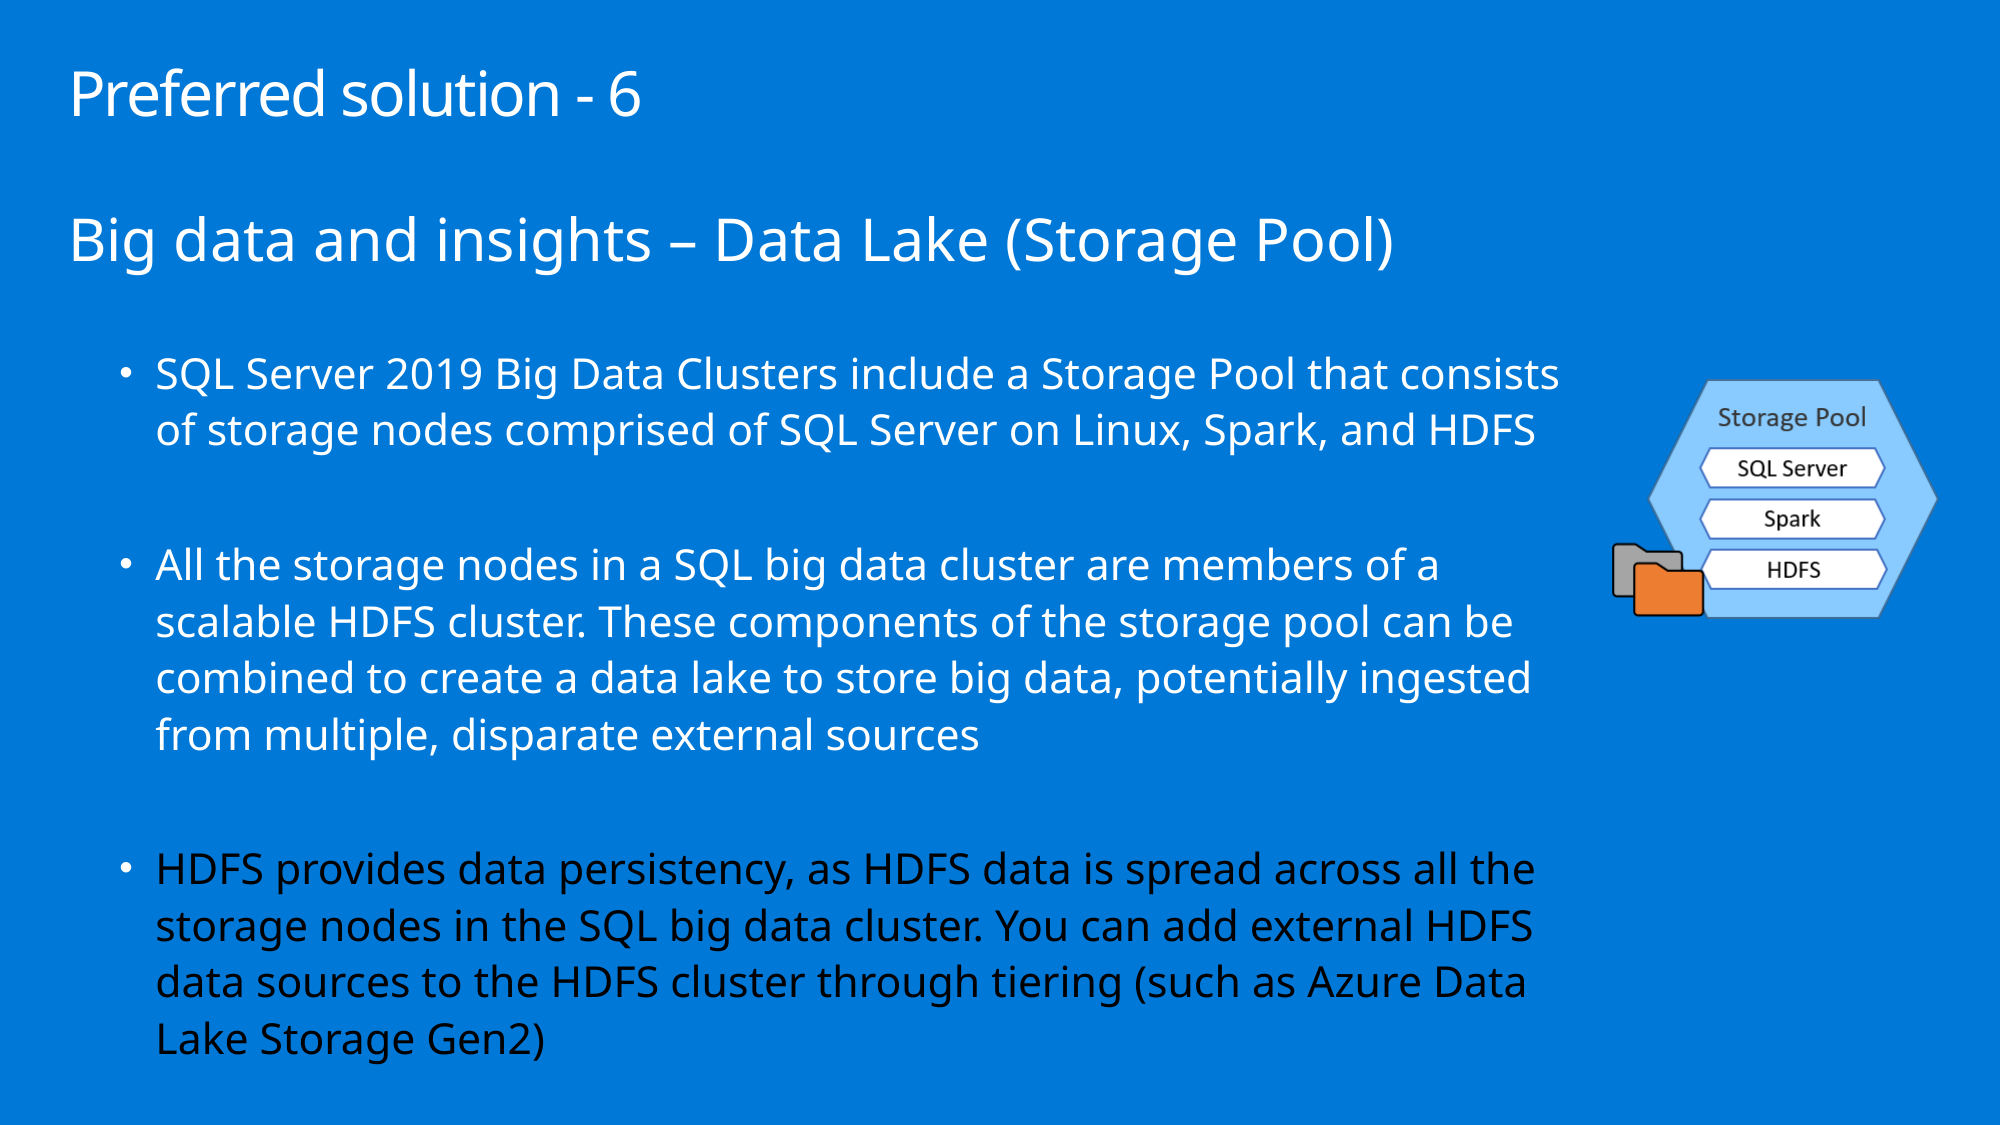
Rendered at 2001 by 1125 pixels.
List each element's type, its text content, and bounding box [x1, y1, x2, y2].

picture [1603, 379, 1941, 635]
title Preferred solution - 6 [44, 47, 1957, 196]
list Big data and insights – Data Lake (Storage Pool) SQL Server 2019 Big Data Clusters include a Storage Pool that consists of storage nodes comprised of SQL Server on Linux, Spark, and HDFS All the storage nodes in a SQL big data cluster are members of a scalable HDFS cluster. These components of the storage pool can be combined to create a data lake to store big data, potentially ingested from multiple, disparate external sources HDFS provides data persistency, as HDFS data is spread across all the storage nodes in the SQL big data cluster. You can add external HDFS data sources to the HDFS cluster through tiering (such as Azure Data Lake Storage Gen2) [44, 195, 1604, 1087]
